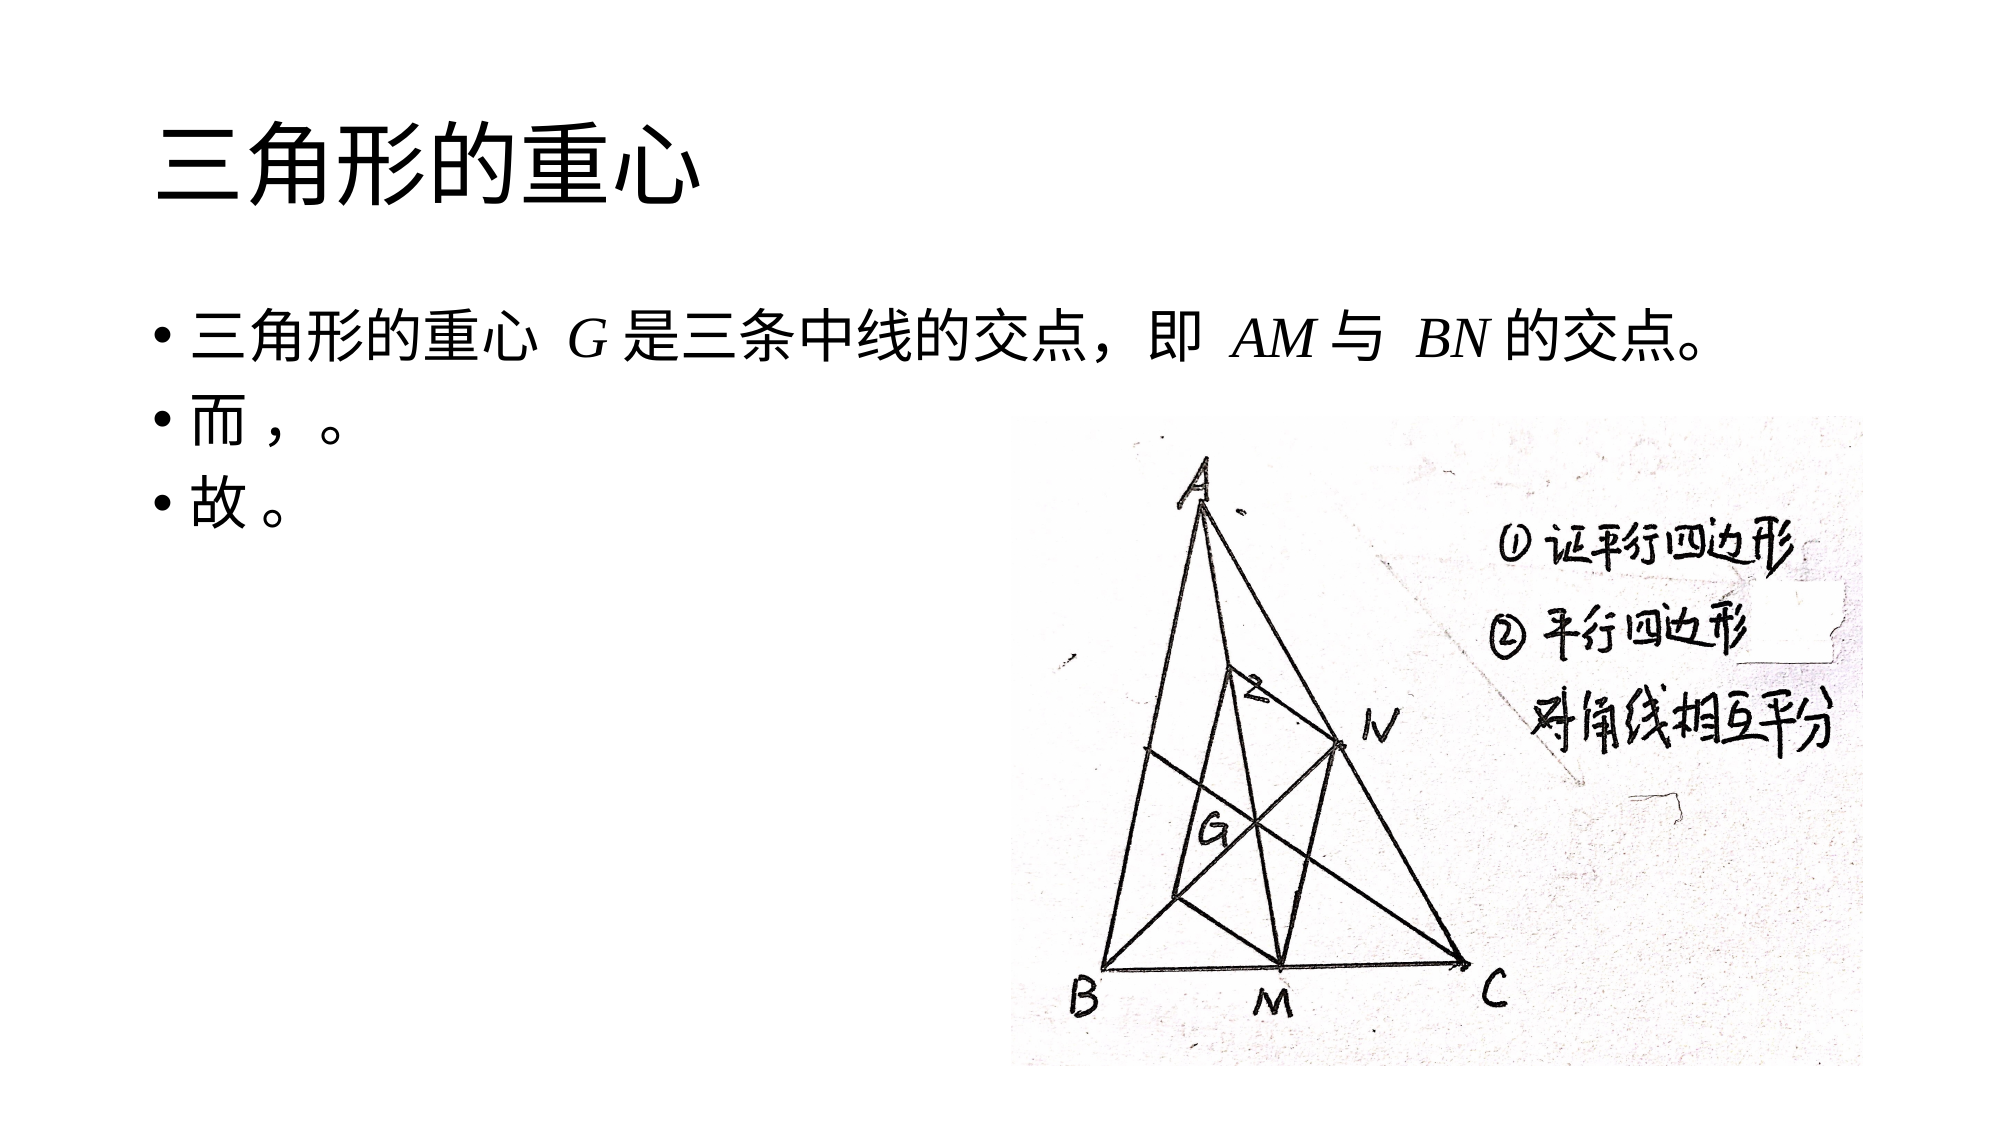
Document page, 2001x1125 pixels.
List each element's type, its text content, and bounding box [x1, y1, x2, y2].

title 三角形的重心 [137, 59, 1863, 278]
picture [1011, 416, 1863, 1066]
